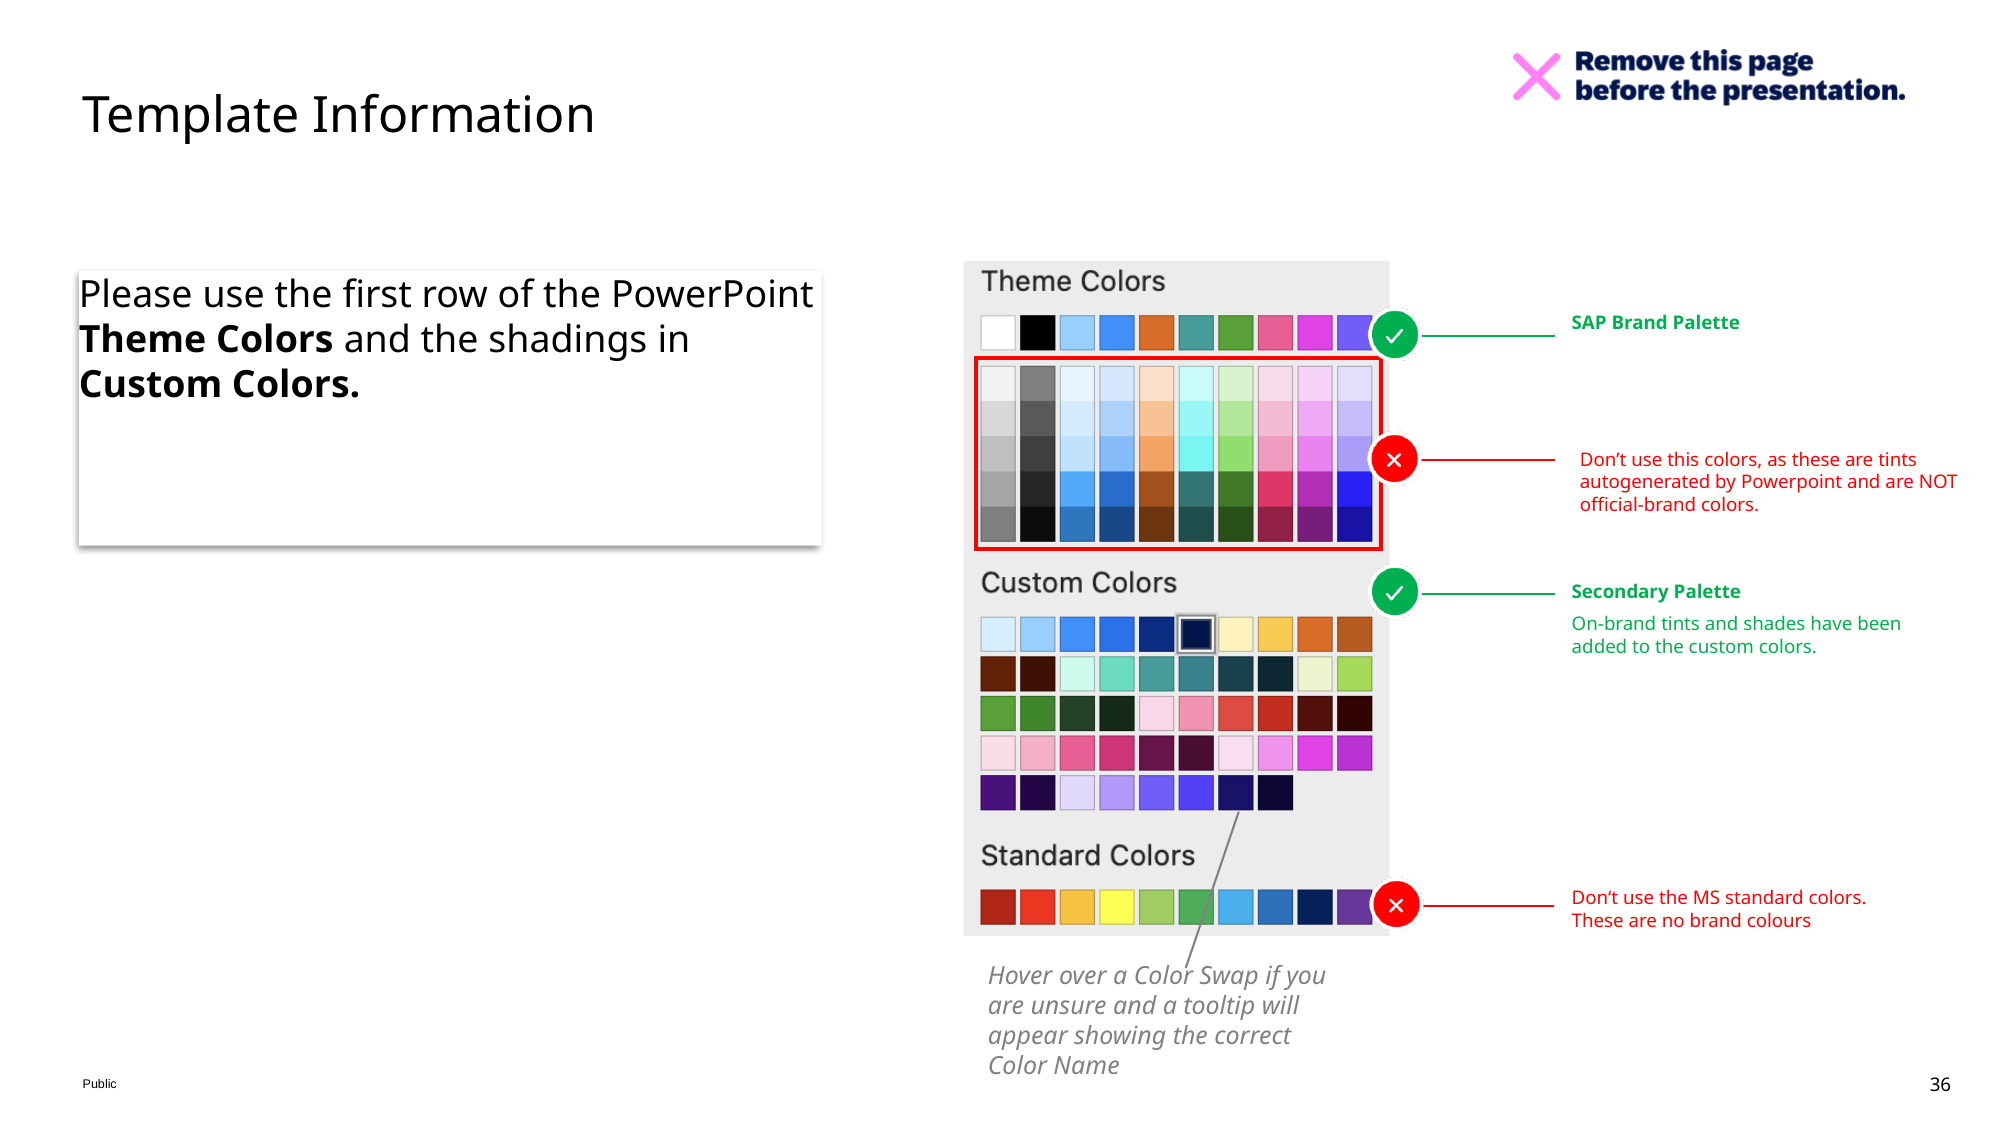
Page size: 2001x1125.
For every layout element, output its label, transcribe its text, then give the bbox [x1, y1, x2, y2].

text_box Don’t use this colors, as these are tints autogenerated by Powerpoint and are NOT official-brand colors. [1568, 447, 1967, 458]
picture [1513, 47, 1906, 108]
text_box Don‘t use the MS standard colors. These are no brand colours [1559, 885, 1982, 931]
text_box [1413, 459, 1977, 906]
picture [963, 260, 1425, 936]
text_box Please use the first row of the PowerPoint Theme Colors and the shadings in Custom Colors. [78, 269, 822, 546]
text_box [1425, 310, 1983, 337]
title Template Information [82, 82, 1918, 144]
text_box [975, 811, 1346, 1082]
